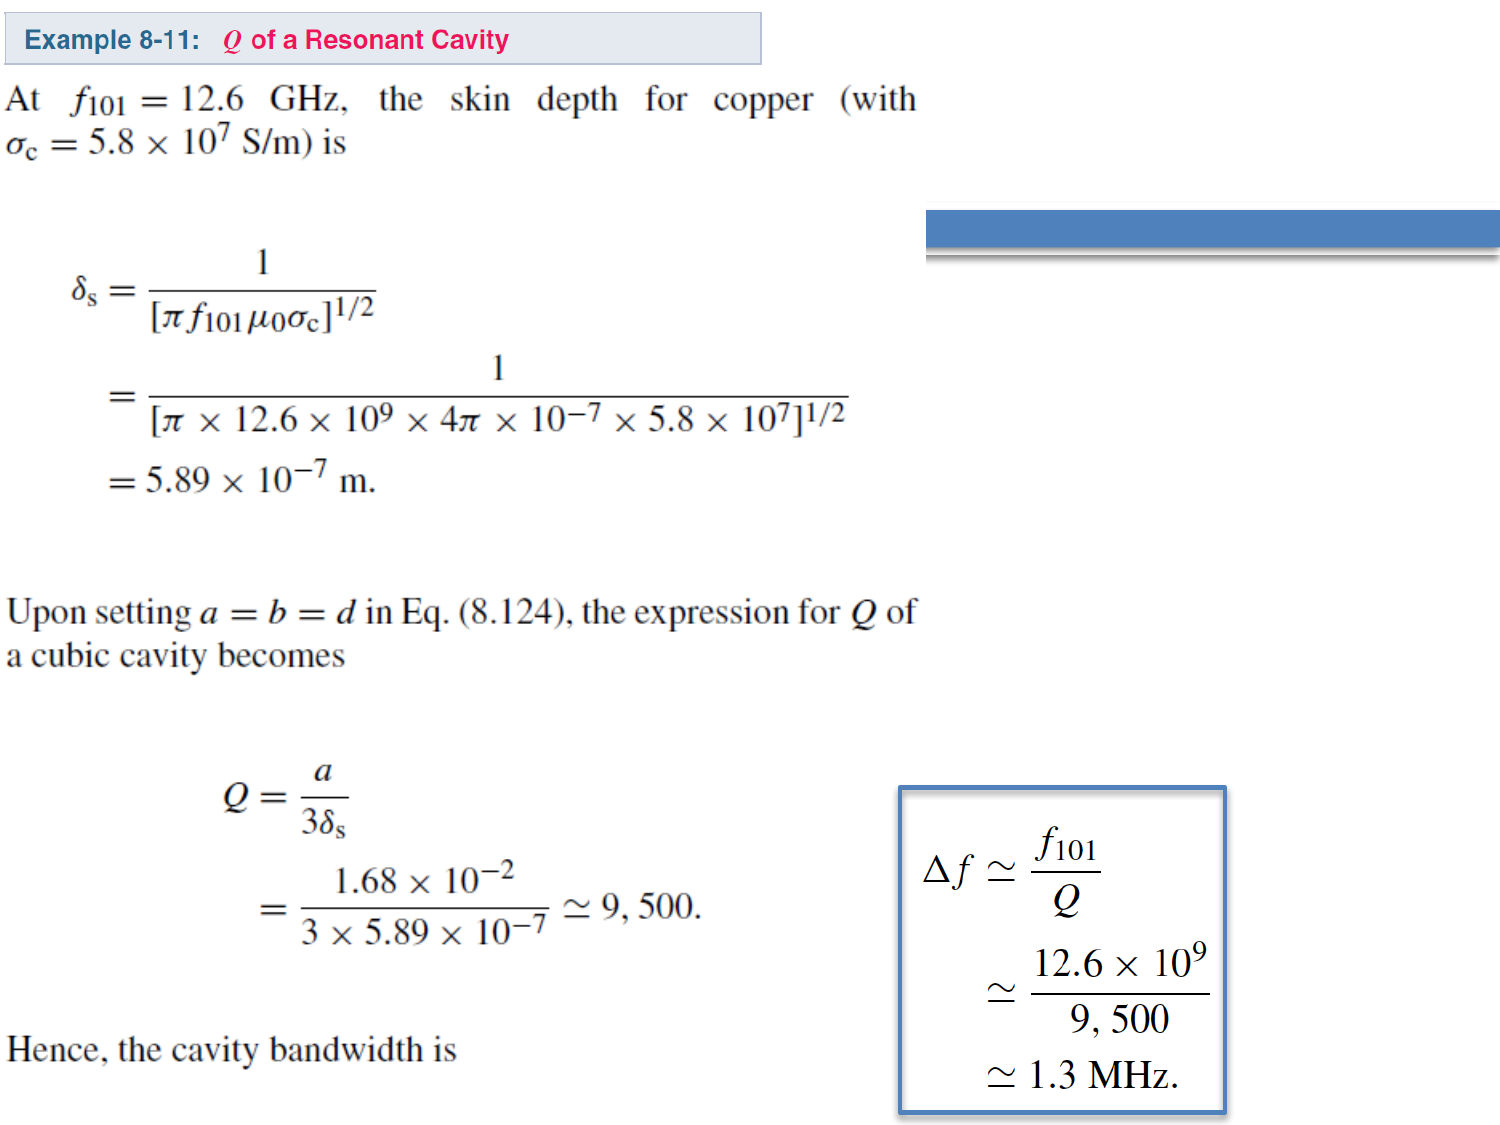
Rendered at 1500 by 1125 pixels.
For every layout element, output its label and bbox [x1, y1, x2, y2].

picture [0, 74, 1214, 1125]
text_box [930, 787, 1226, 1113]
list [0, 7, 765, 74]
